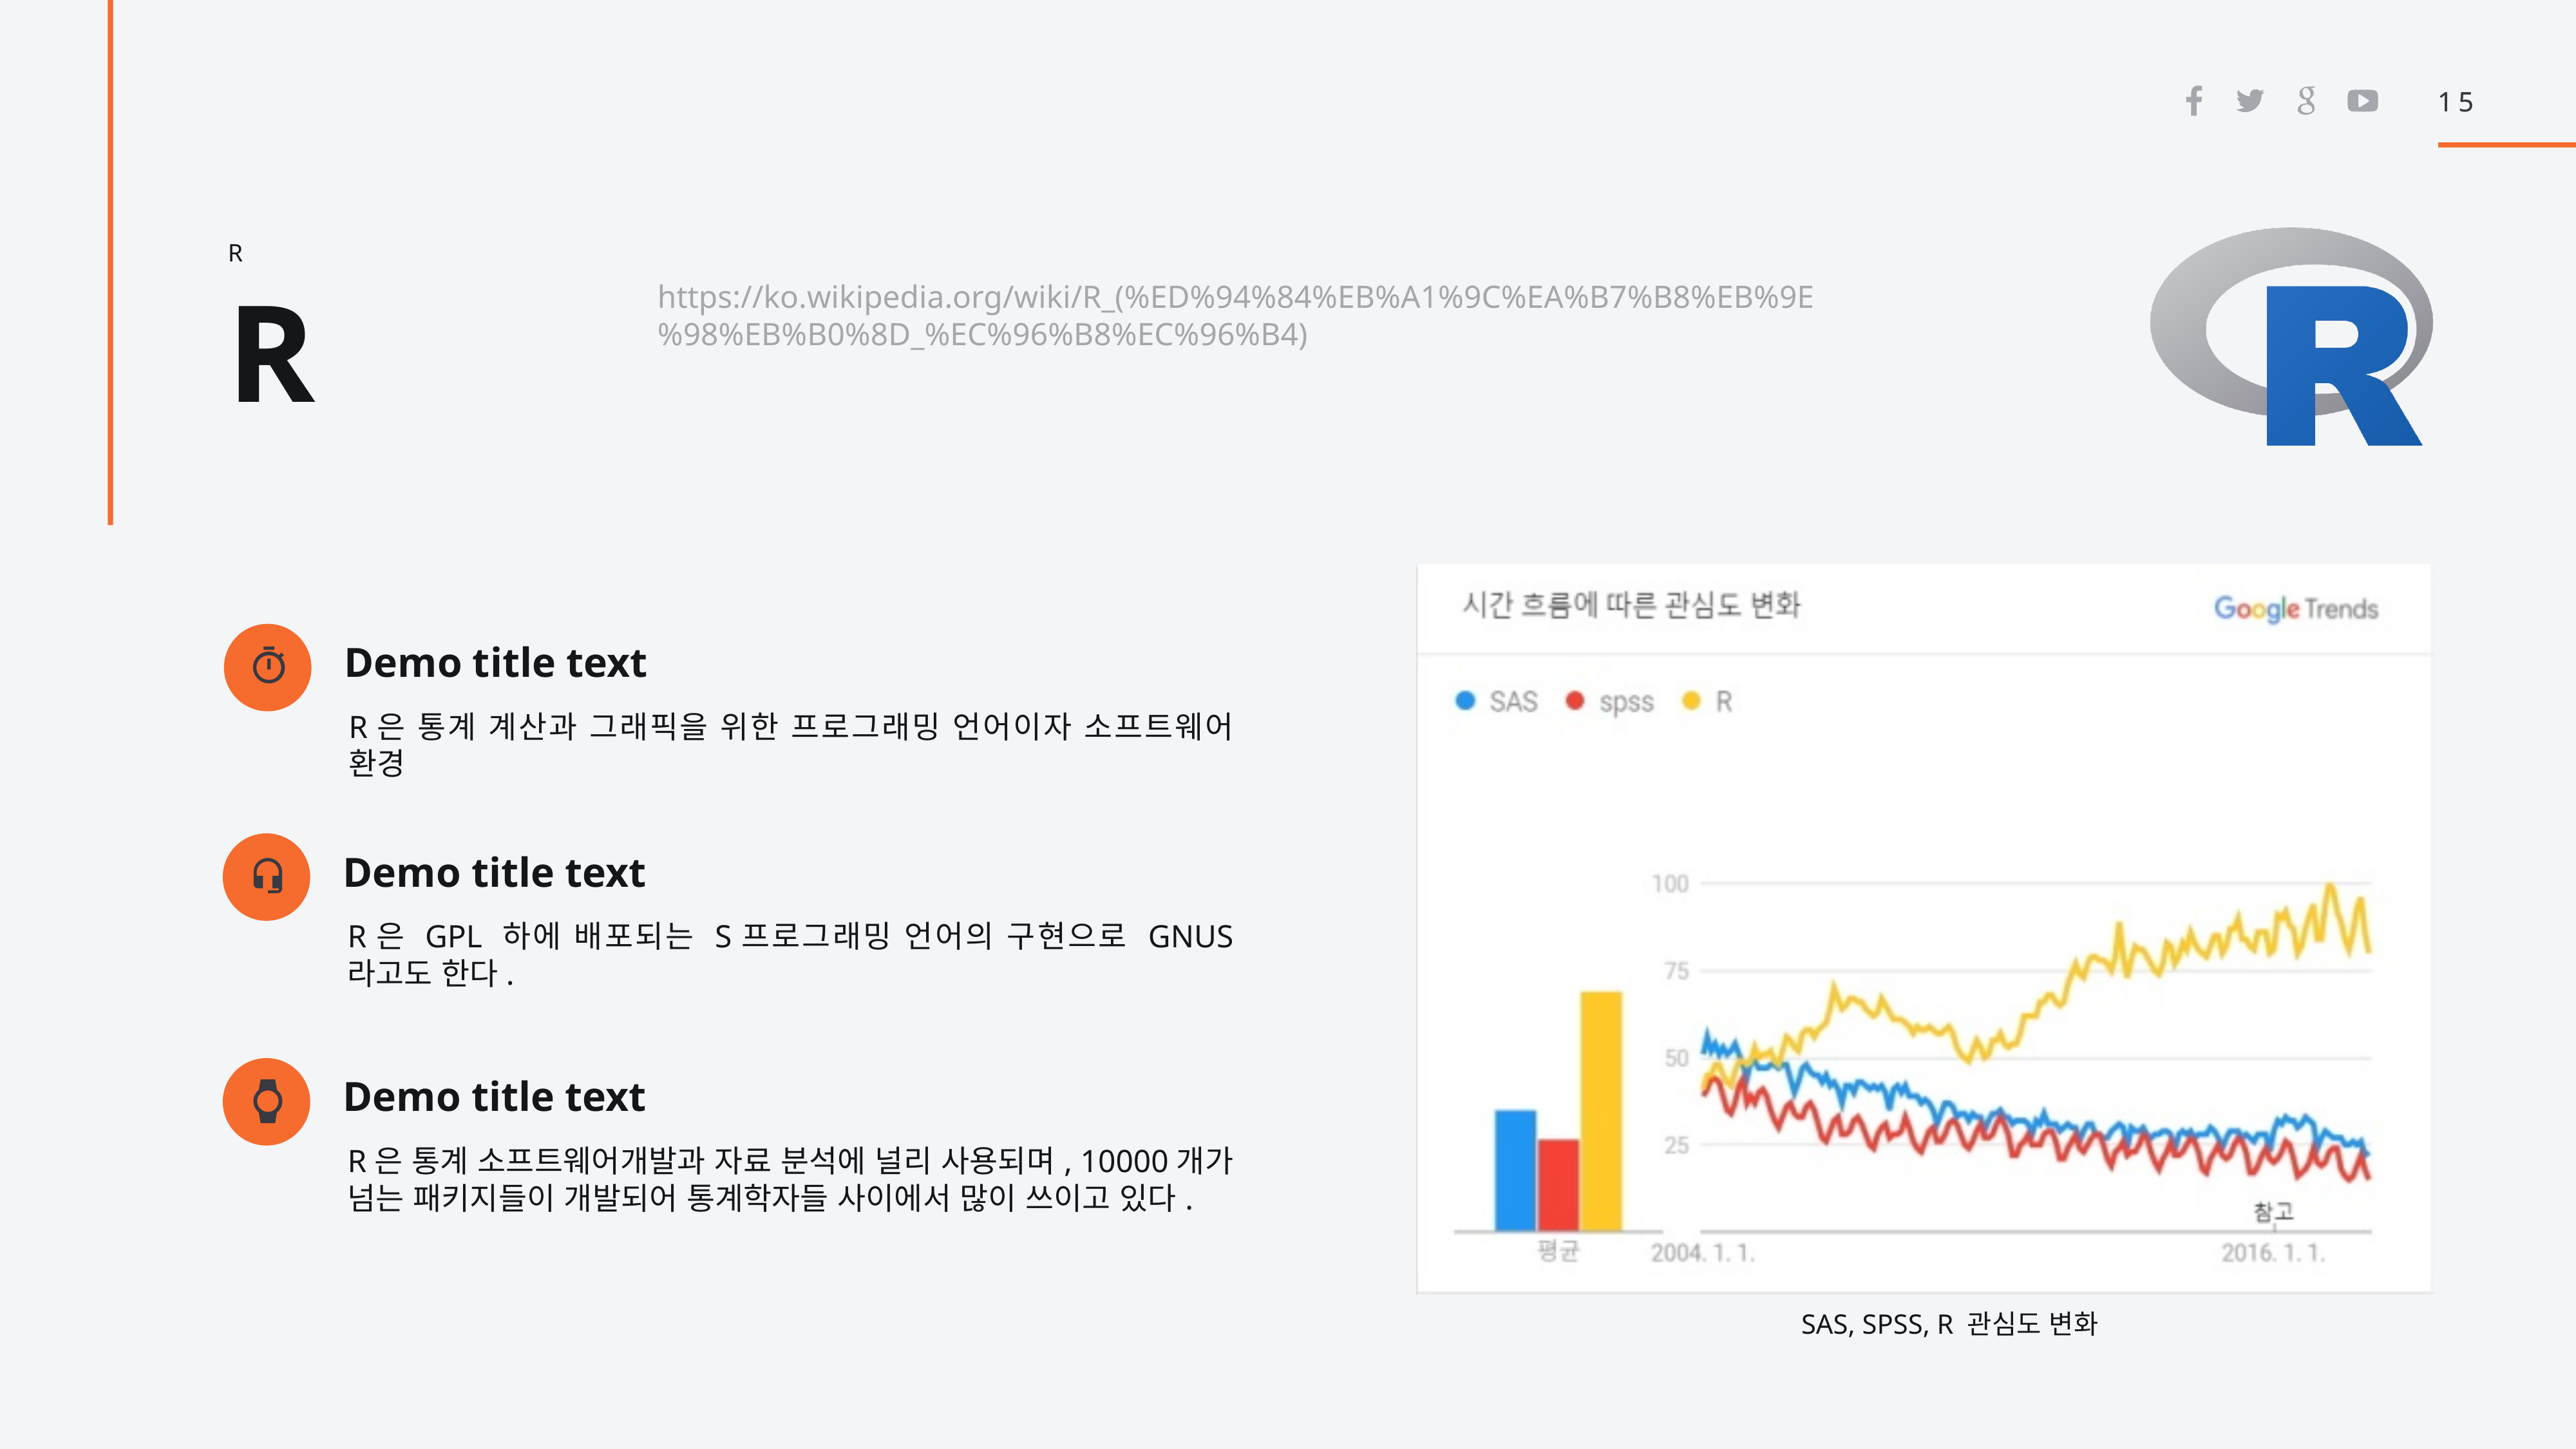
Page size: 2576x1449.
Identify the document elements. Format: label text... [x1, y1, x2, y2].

text_box R [223, 233, 634, 270]
text_box SAS, SPSS, R 관심도 변화 [1622, 1302, 2278, 1422]
text_box https://ko.wikipedia.org/wiki/R_(%ED%94%84%EB%A1%9C%EA%B7%B8%EB%9E%98%EB%B0%8D_%EC%96%B8%EC%96%B4) [648, 272, 1937, 356]
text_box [223, 623, 1239, 830]
picture [1416, 564, 2434, 1294]
text_box R [222, 294, 1184, 621]
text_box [222, 833, 1238, 1055]
text_box 14 [2433, 80, 2498, 126]
picture [2150, 226, 2434, 446]
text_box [222, 1057, 1238, 1294]
